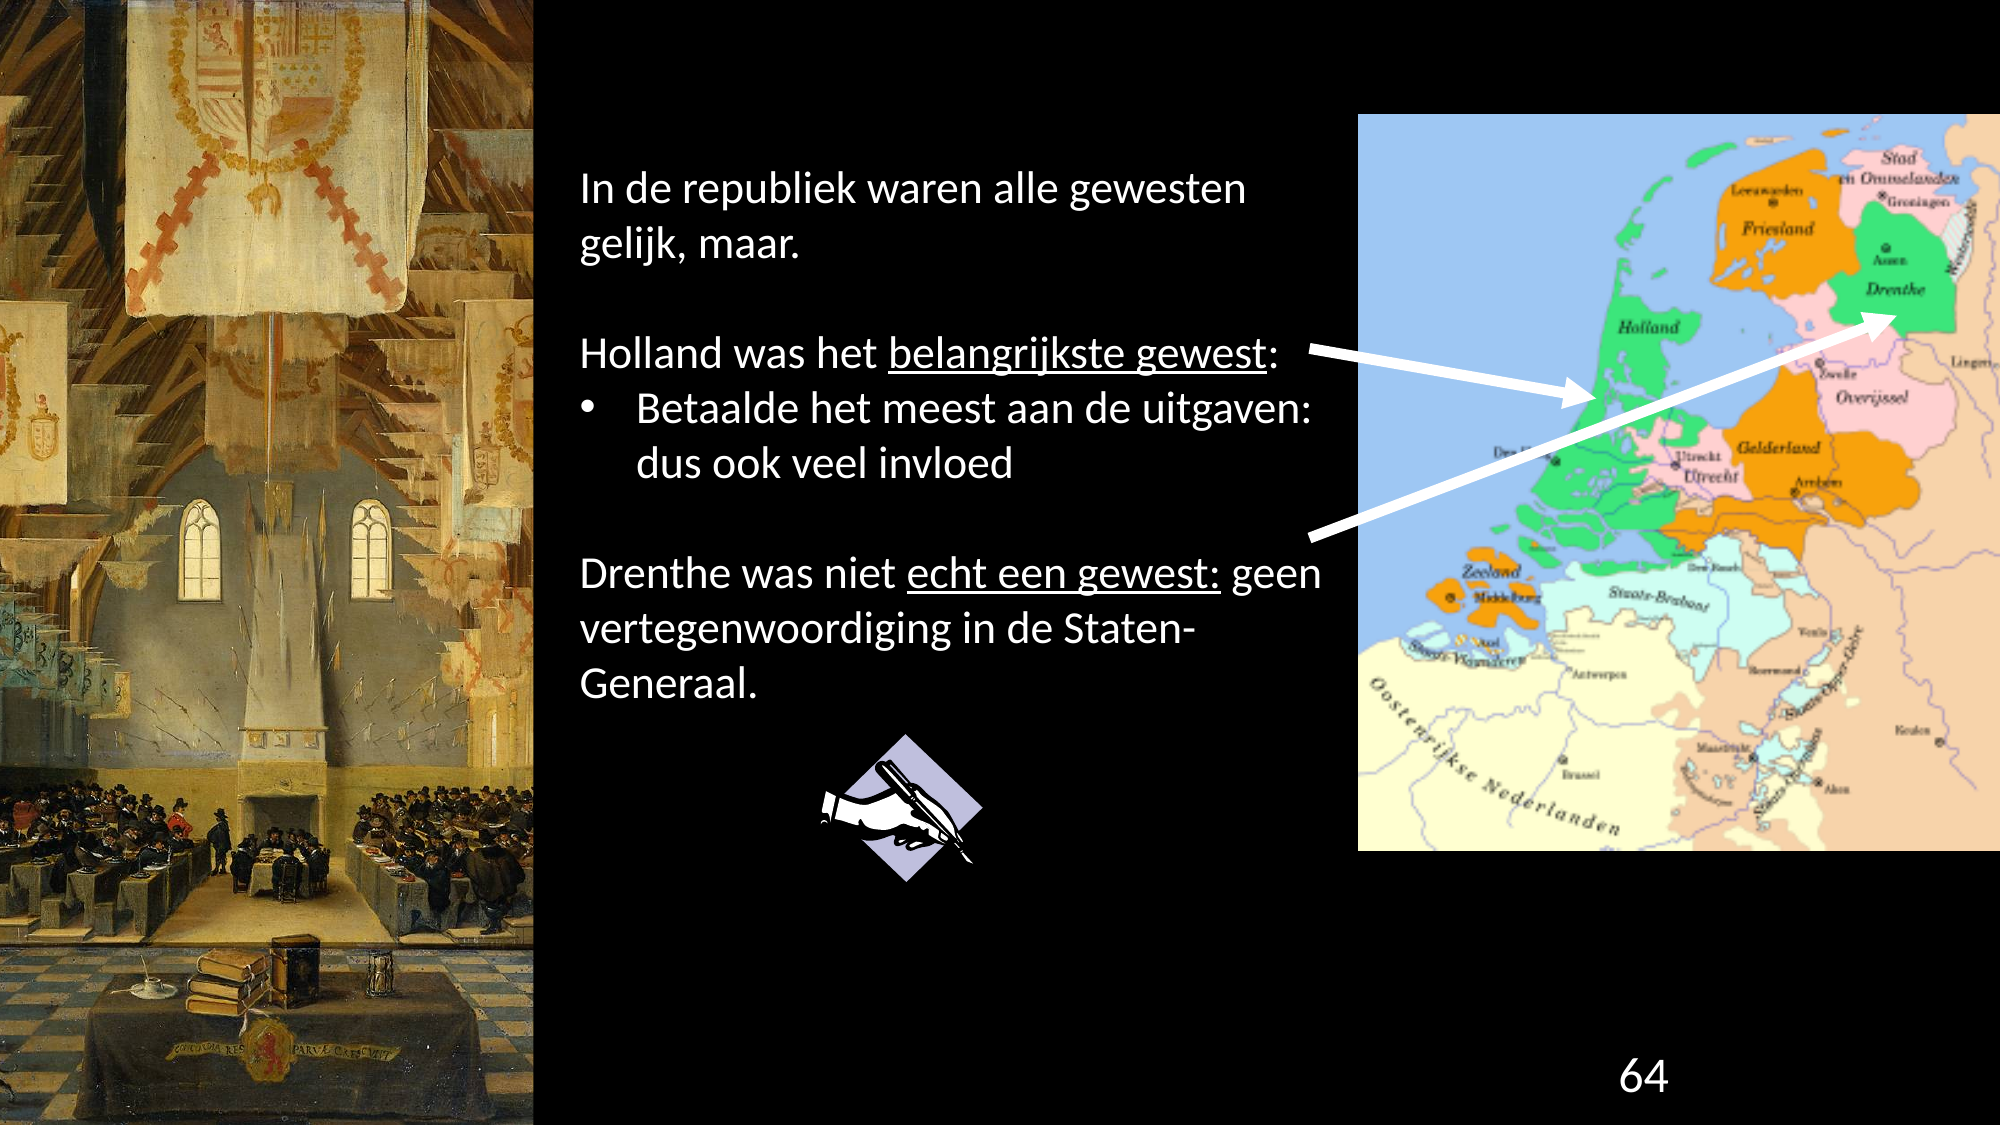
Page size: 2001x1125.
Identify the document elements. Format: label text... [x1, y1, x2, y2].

picture [0, 0, 534, 1125]
slide_number 64 [1333, 1042, 1684, 1103]
text_box In de republiek waren alle gewesten gelijk, maar. Holland was het belangrijkste gewest: Betaalde het meest aan de uitgaven: dus ook veel invloed Drenthe was niet echt een gewest: geen vertegenwoordiging in de Staten-Generaal. [564, 150, 1358, 770]
picture [1358, 114, 2000, 851]
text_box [1309, 315, 1897, 539]
picture [812, 724, 993, 892]
